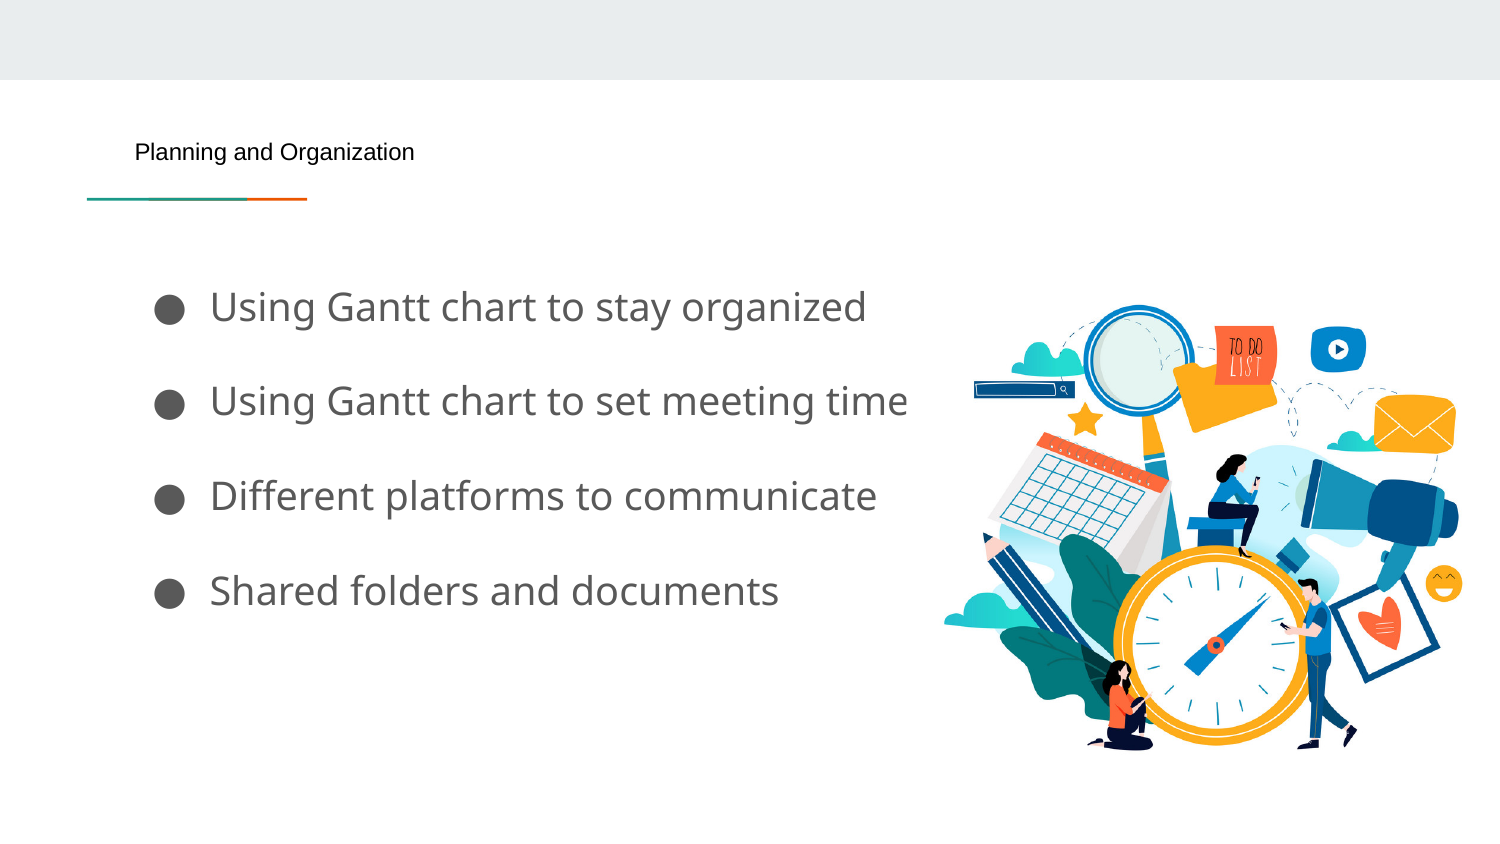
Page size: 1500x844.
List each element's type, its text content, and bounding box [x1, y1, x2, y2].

list Using Gantt chart to stay organized Using Gantt chart to set meeting times Different platforms to communicate Shared folders and documents [119, 219, 1381, 786]
title Planning and Organization [119, 93, 1381, 181]
picture [906, 236, 1500, 824]
